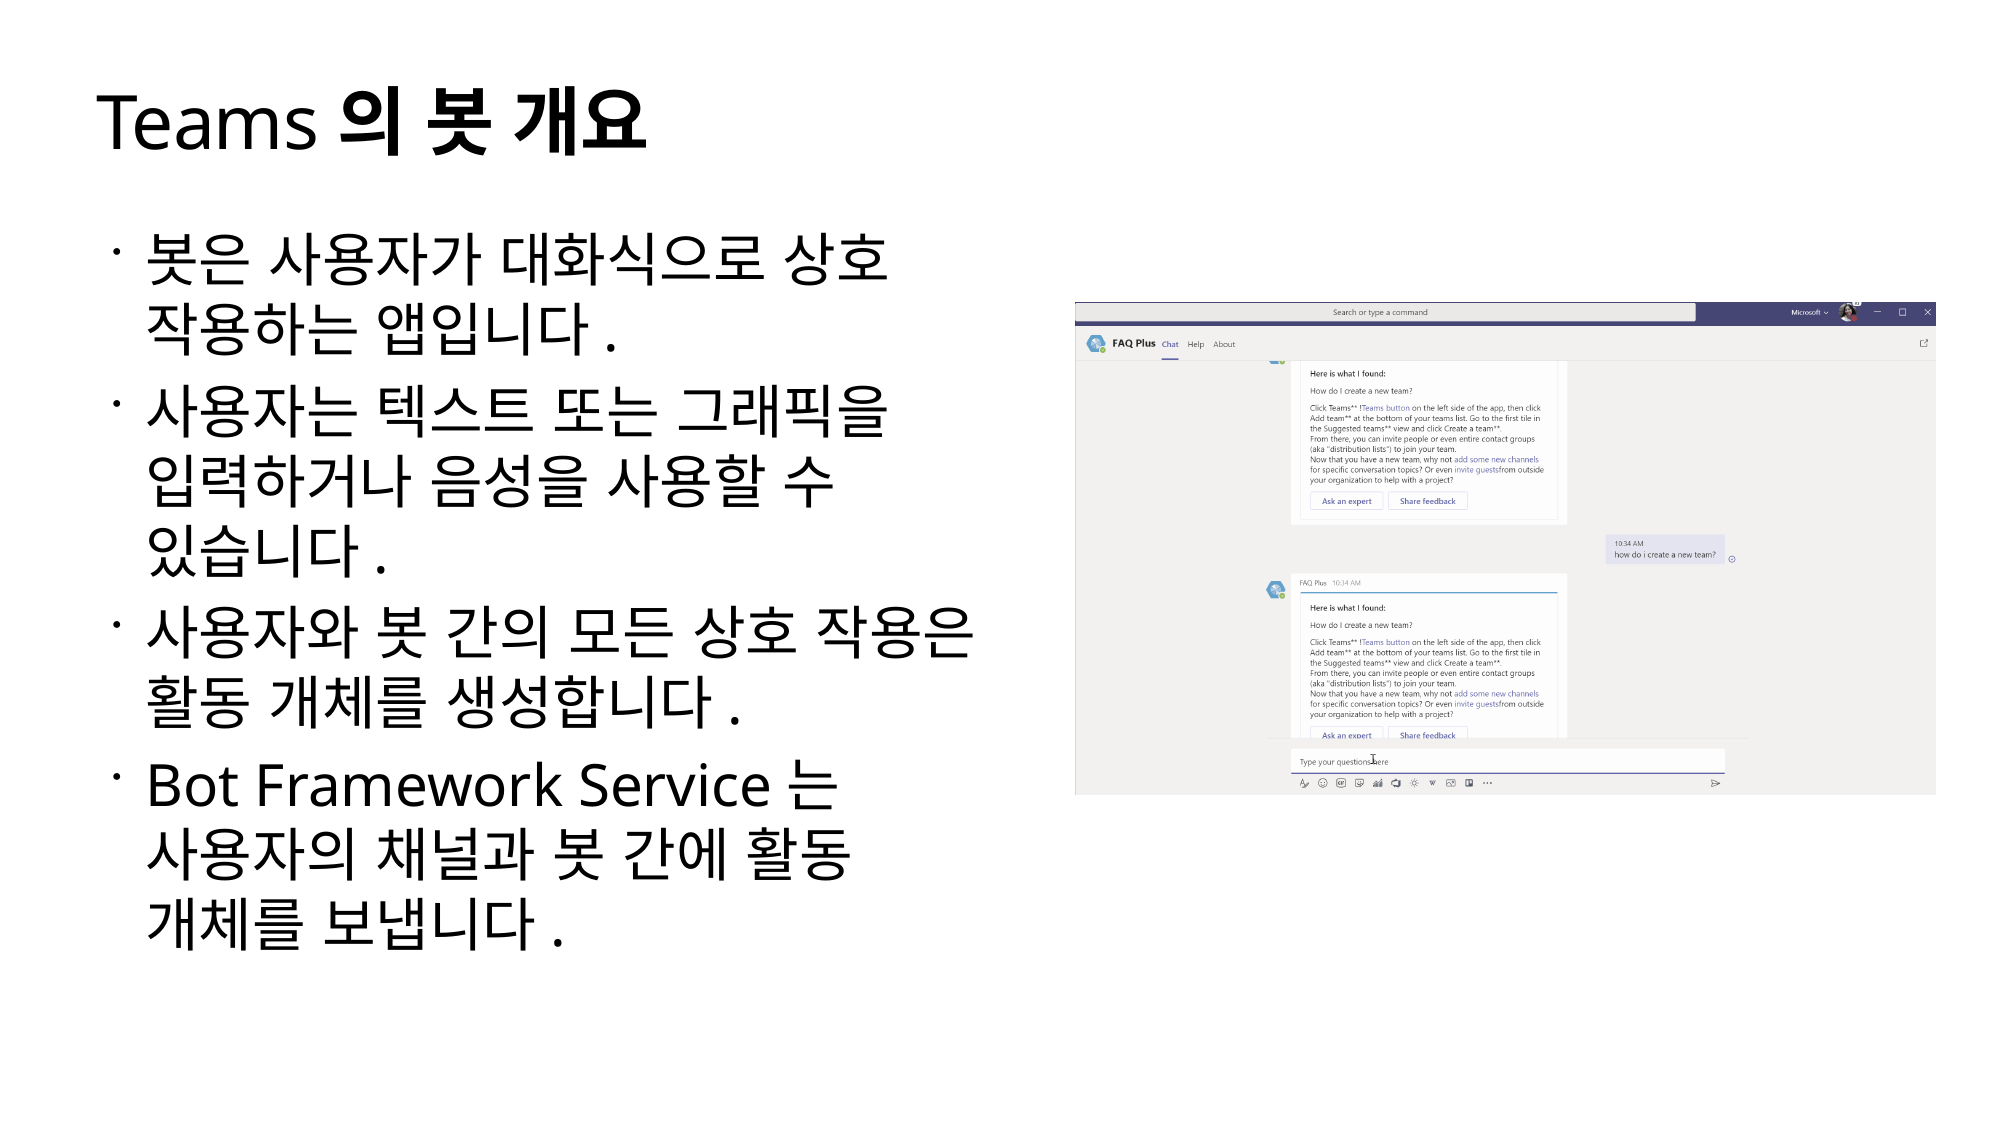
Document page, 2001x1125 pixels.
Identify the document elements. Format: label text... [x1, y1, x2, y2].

title Teams의 봇 개요 [96, 75, 1904, 166]
list 봇은 사용자가 대화식으로 상호 작용하는 앱입니다. 사용자는 텍스트 또는 그래픽을 입력하거나 음성을 사용할 수 있습니다. 사용자와 봇 간의 모든 상호 작용은 활동 개체를 생성합니다. Bot Framework Service는 사용자의 채널과 봇 간에 활동 개체를 보냅니다. [108, 223, 1023, 973]
picture [1075, 302, 1936, 796]
